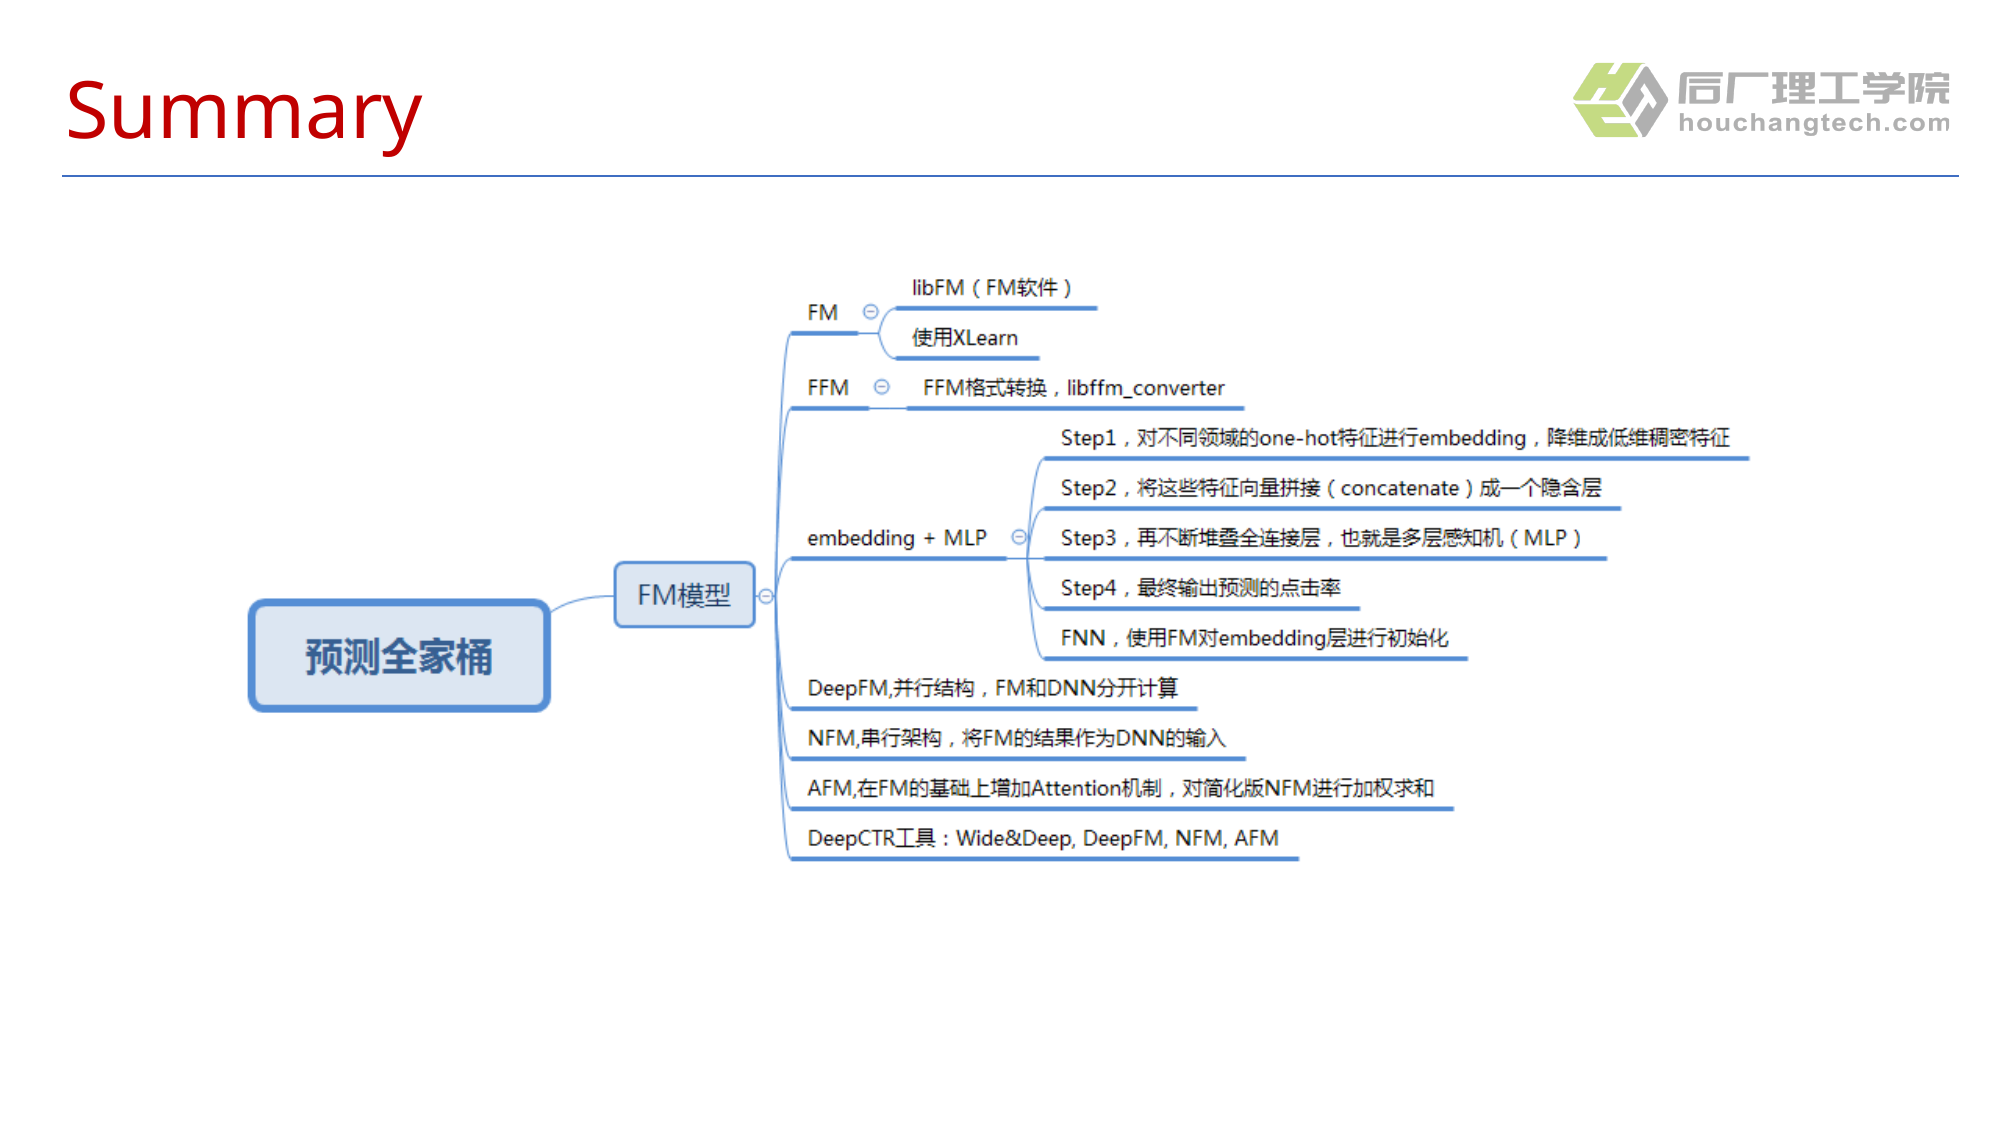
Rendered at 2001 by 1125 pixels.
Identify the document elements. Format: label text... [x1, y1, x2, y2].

title Summary [57, 59, 1728, 167]
text_box 分数越小，代表树的结构越好 [1728, 62, 1950, 138]
picture [223, 239, 1777, 886]
